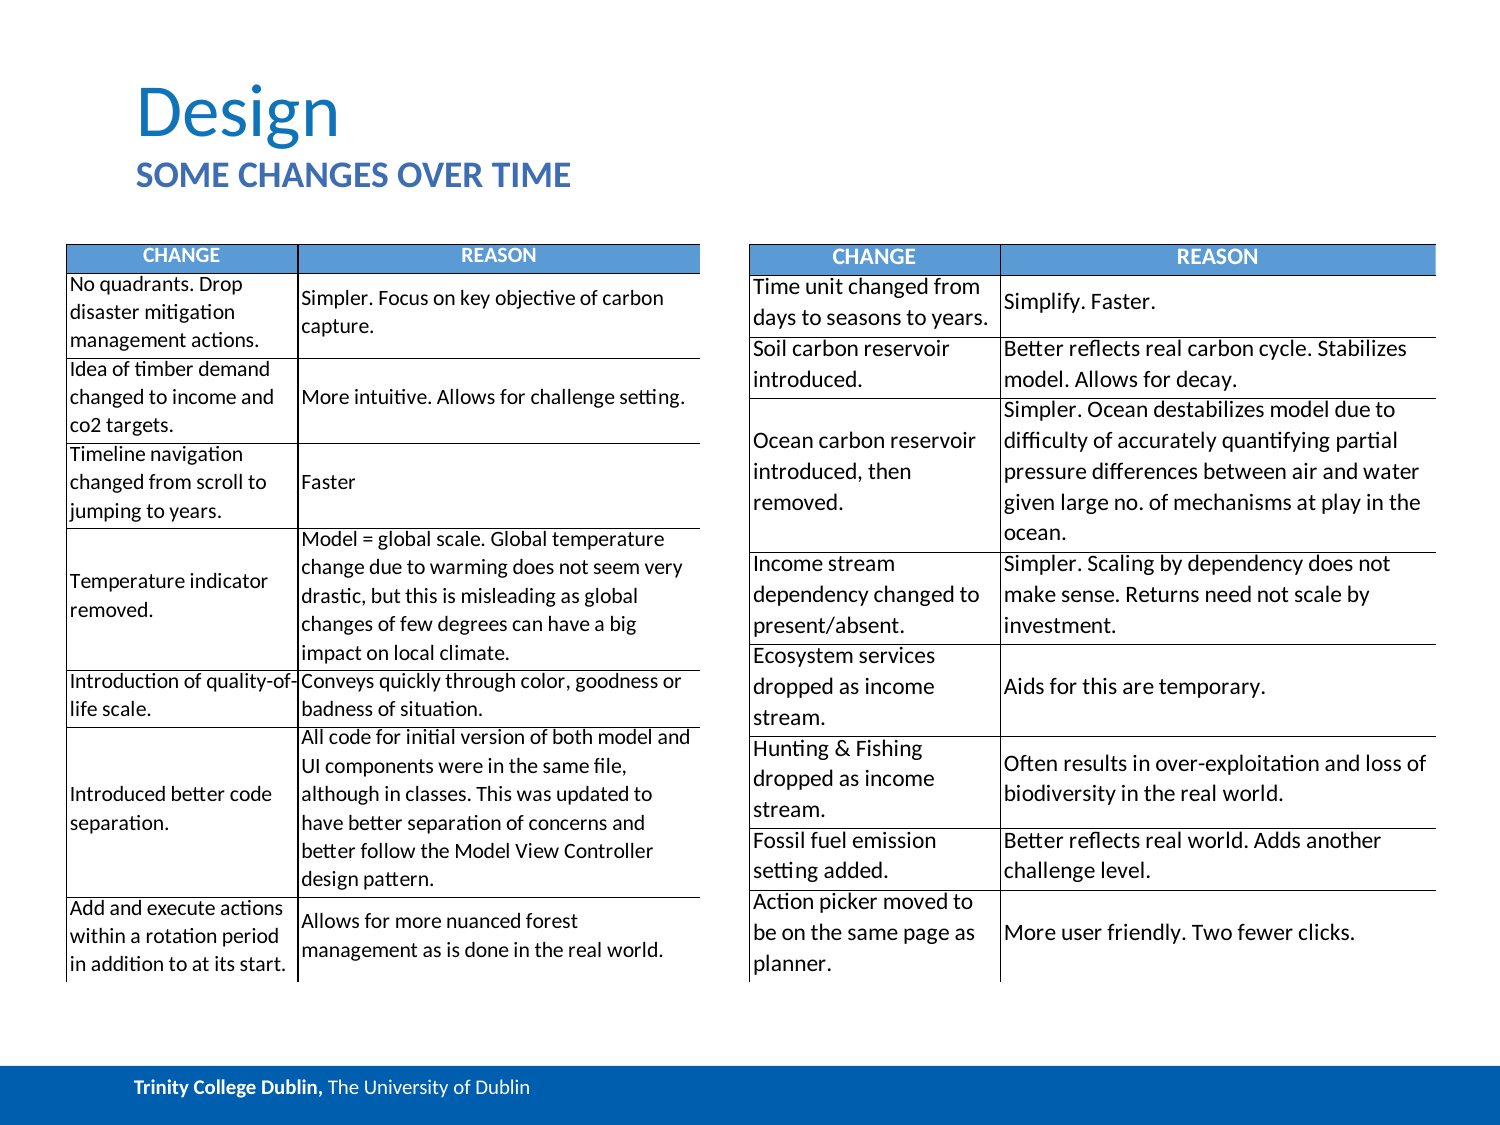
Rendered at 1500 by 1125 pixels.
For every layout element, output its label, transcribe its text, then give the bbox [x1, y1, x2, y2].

title Design [135, 59, 1367, 149]
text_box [65, 244, 1437, 983]
text_box SOME CHANGES OVER TIME [135, 149, 1367, 196]
